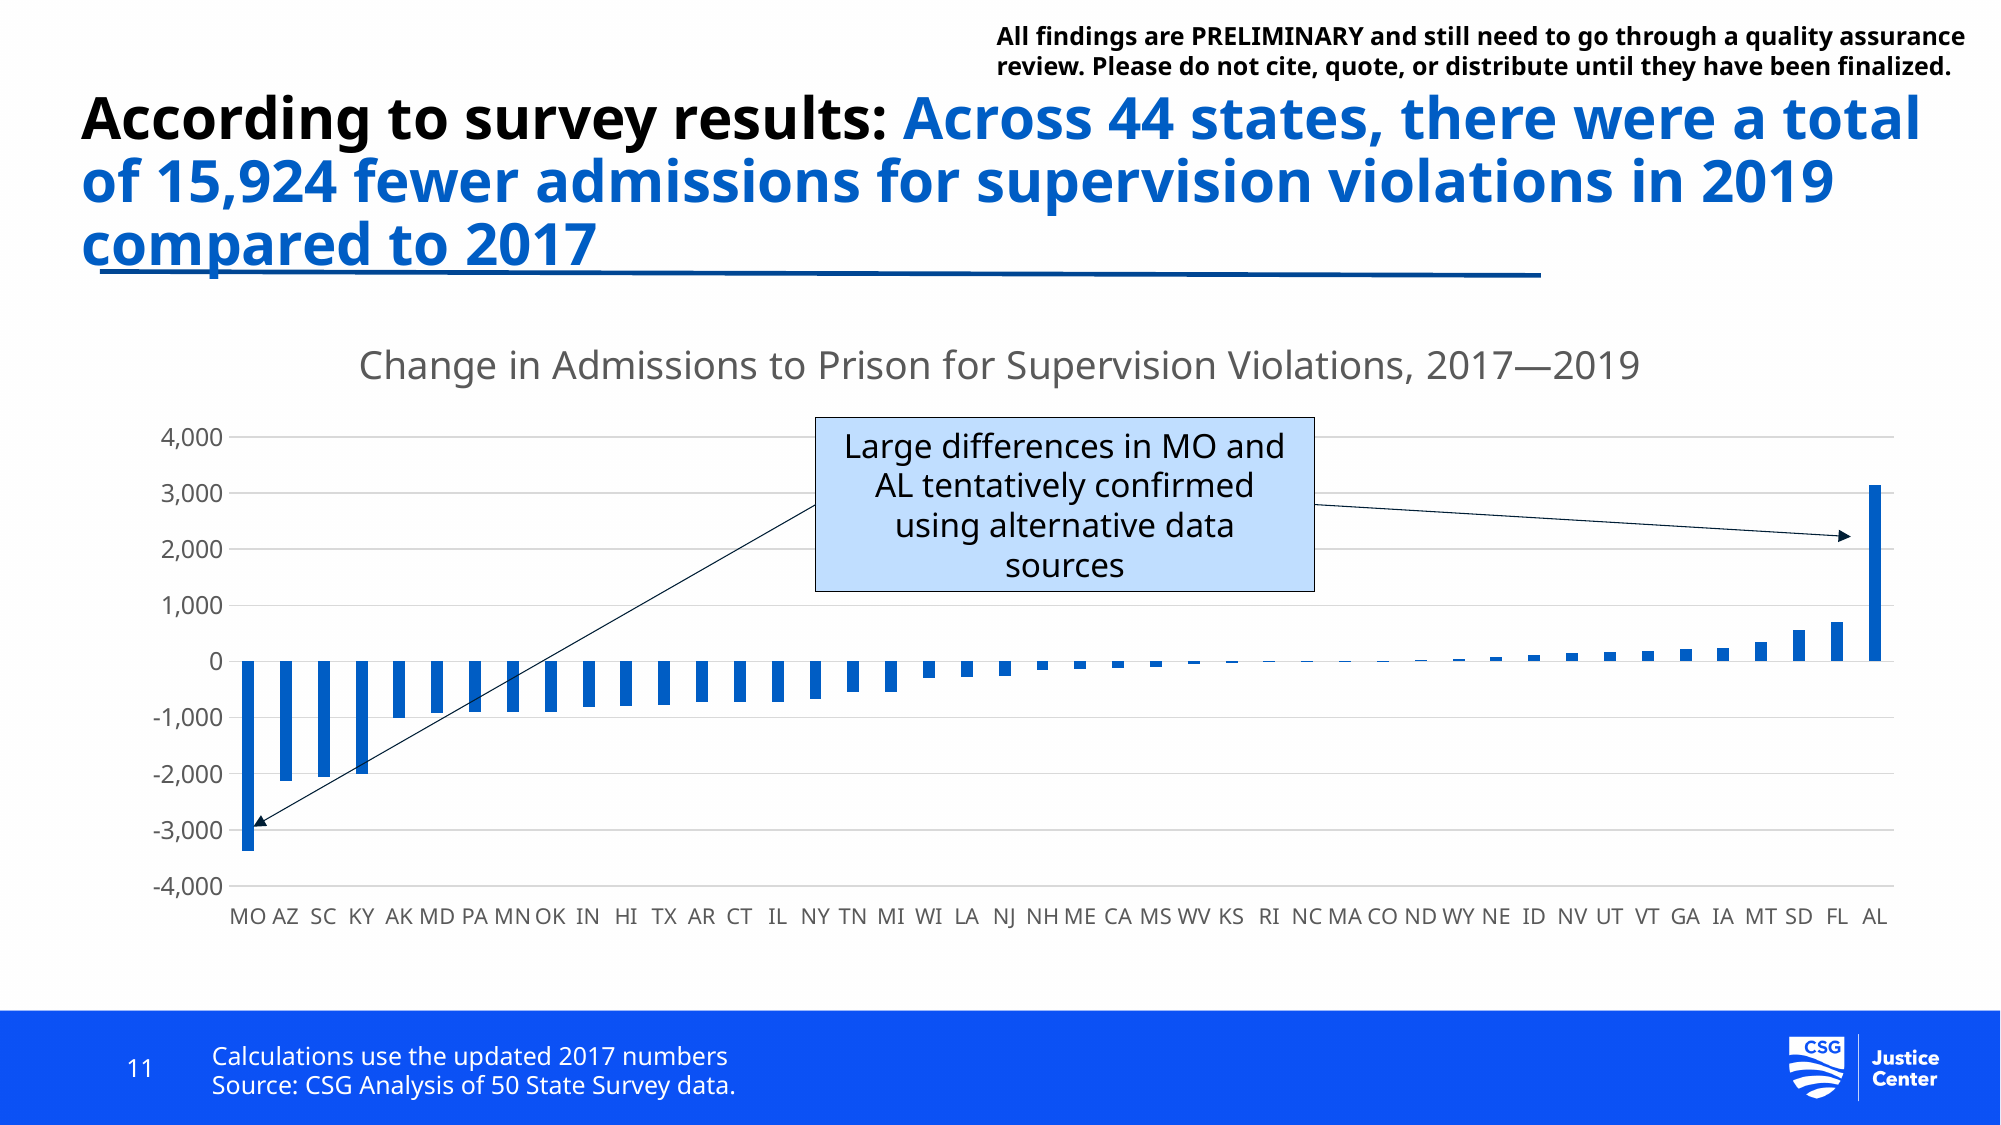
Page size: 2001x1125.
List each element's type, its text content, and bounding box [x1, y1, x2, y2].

chart [99, 304, 1900, 967]
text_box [1314, 485, 1851, 537]
picture [0, 0, 2001, 1125]
slide_number 11 [99, 1039, 170, 1100]
text_box All findings are PRELIMINARY and still need to go through a quality assurance review. Please do not cite, quote, or distribute until they have been finalized. [981, 20, 2000, 81]
footer Calculations use the updated 2017 numbers Source: CSG Analysis of 50 State Survey data. [196, 1039, 1328, 1100]
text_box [253, 485, 816, 827]
title According to survey results: Across 44 states, there were a total of 15,924 fewer admissions for supervision violations in 2019 compared to 2017 [66, 80, 1979, 288]
